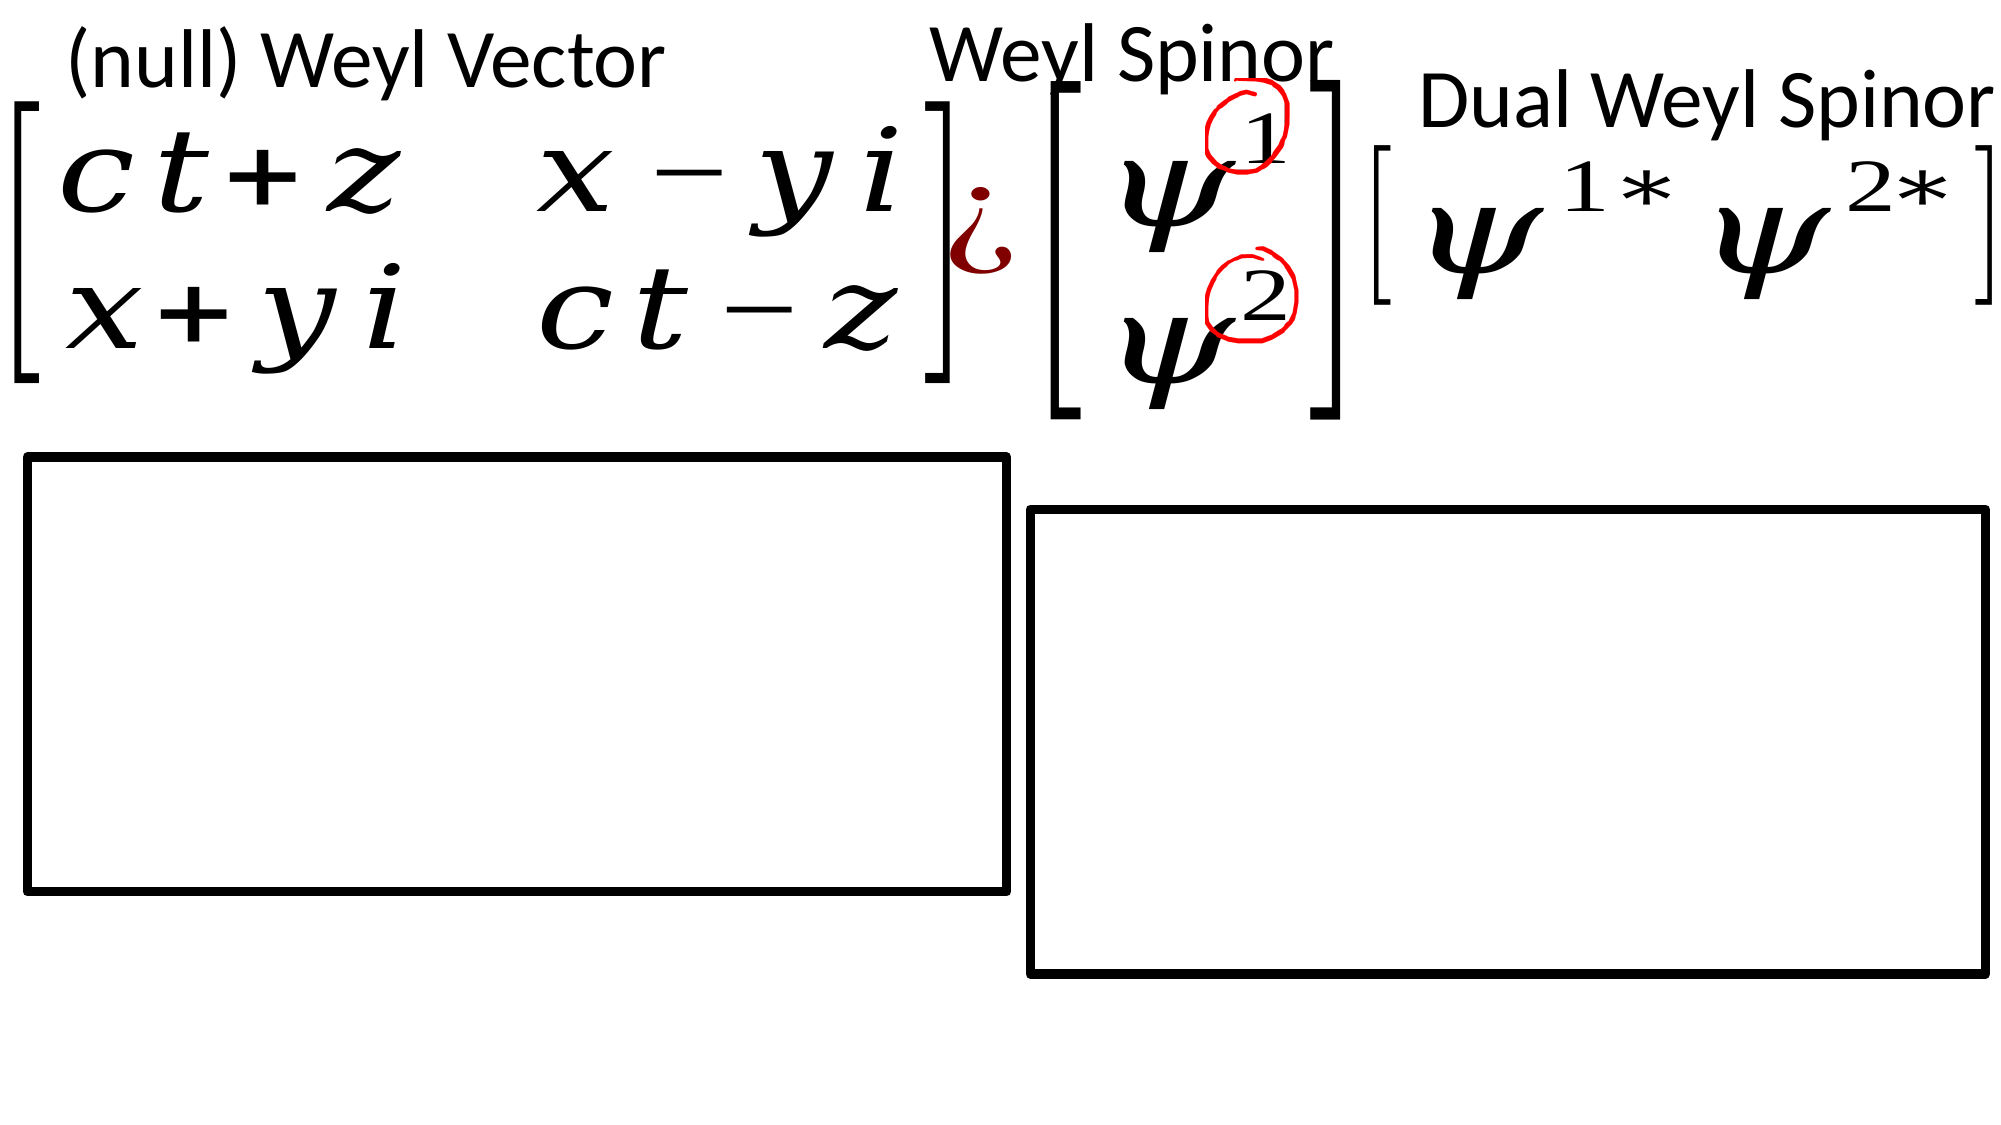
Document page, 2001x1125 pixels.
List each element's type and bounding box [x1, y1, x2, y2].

text_box [4, 0, 915, 389]
text_box [915, 0, 2000, 430]
